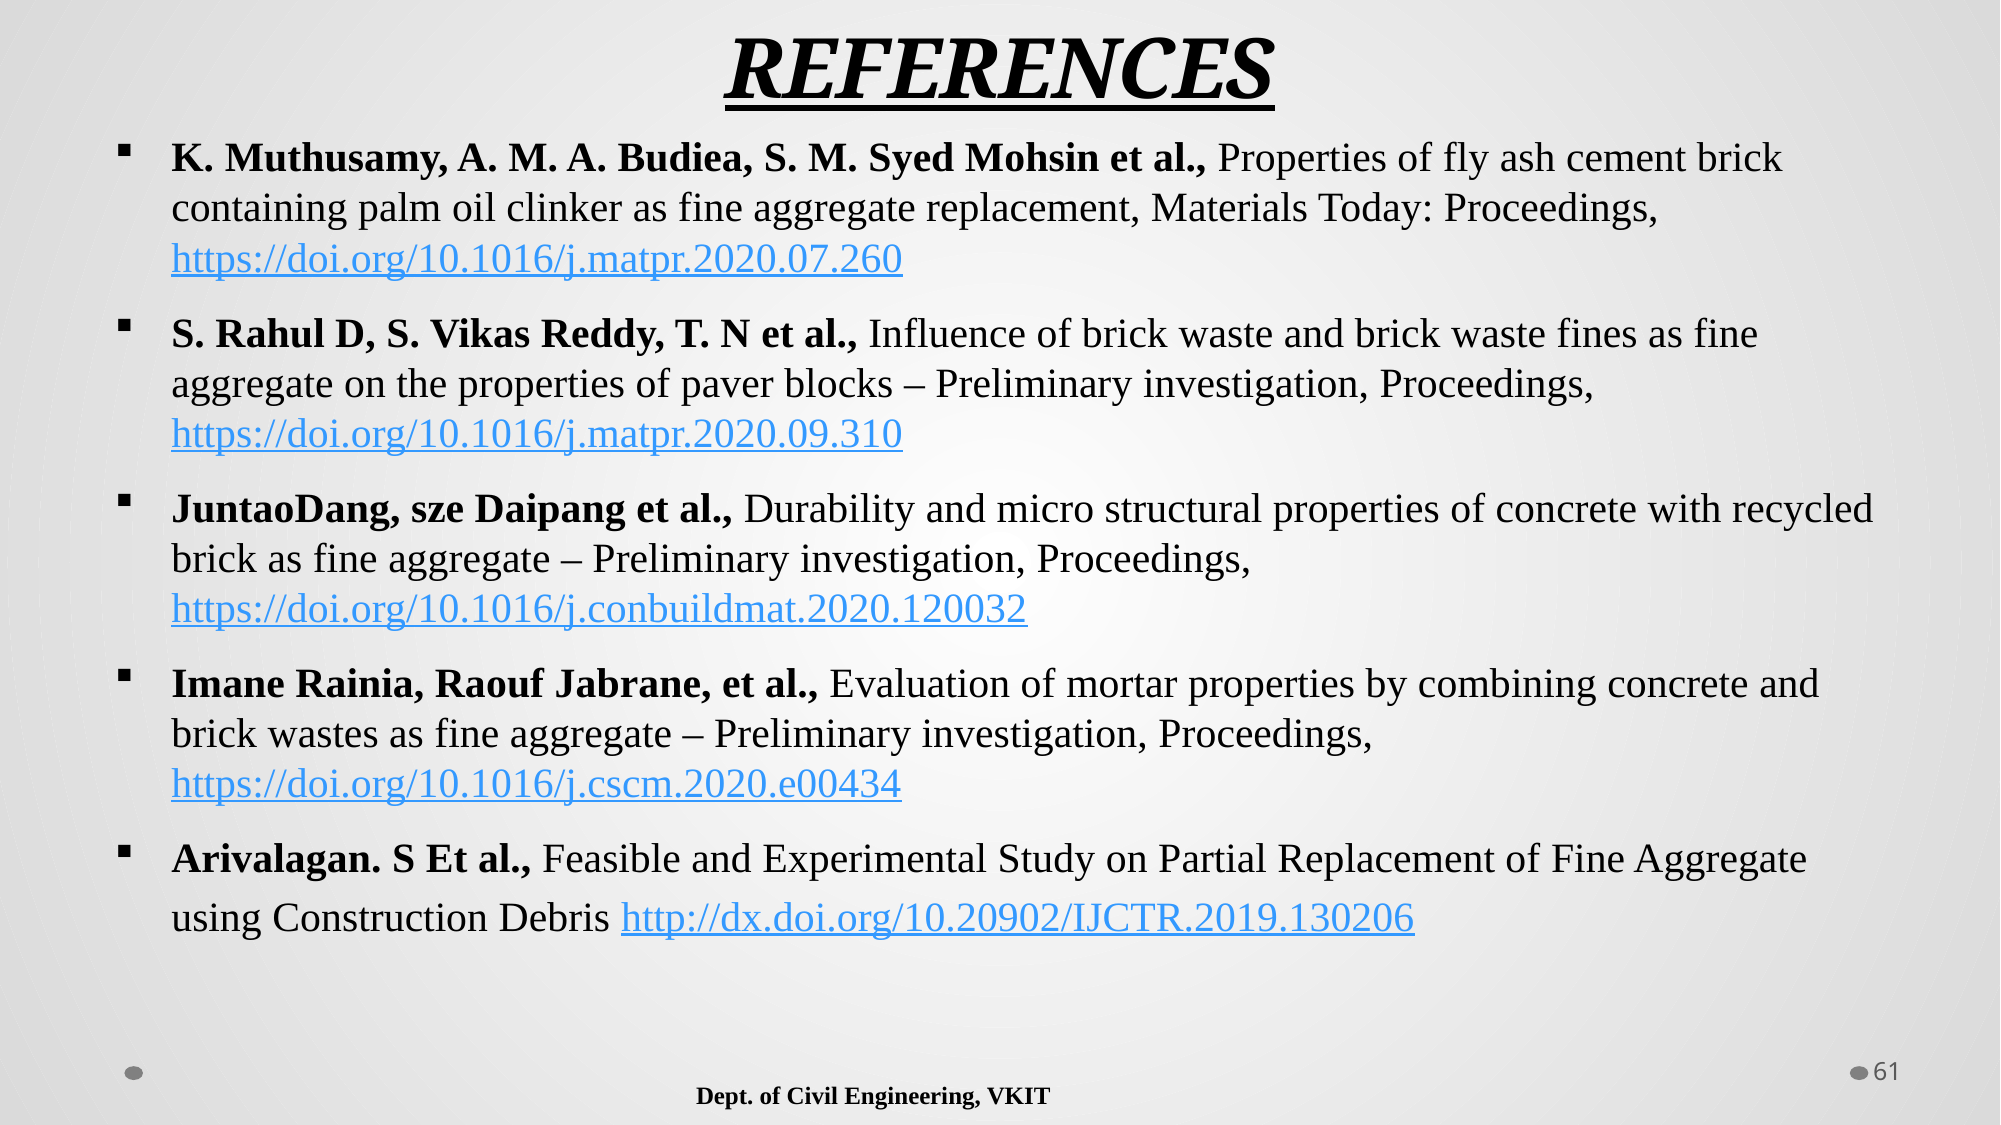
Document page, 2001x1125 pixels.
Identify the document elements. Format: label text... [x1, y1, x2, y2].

list K. Muthusamy, A. M. A. Budiea, S. M. Syed Mohsin et al., Properties of fly ash cement brick containing palm oil clinker as fine aggregate replacement, Materials Today: Proceedings, https://doi.org/10.1016/j.matpr.2020.07.260 S. Rahul D, S. Vikas Reddy, T. N et al., Influence of brick waste and brick waste fines as fine aggregate on the properties of paver blocks – Preliminary investigation, Proceedings, https://doi.org/10.1016/j.matpr.2020.09.310 JuntaoDang, sze Daipang et al., Durability and micro structural properties of concrete with recycled brick as fine aggregate – Preliminary investigation, Proceedings, https://doi.org/10.1016/j.conbuildmat.2020.120032 Imane Rainia, Raouf Jabrane, et al., Evaluation of mortar properties by combining concrete and brick wastes as fine aggregate – Preliminary investigation, Proceedings, https://doi.org/10.1016/j.cscm.2020.e00434 Arivalagan. S Et al., Feasible and Experimental Study on Partial Replacement of Fine Aggregate using Construction Debris http://dx.doi.org/10.20902/IJCTR.2019.130206 [99, 122, 1900, 1043]
title REFERENCES [99, 0, 1900, 122]
slide_number 61 [1868, 1042, 1992, 1103]
footer Dept. of Civil Engineering, VKIT [688, 1065, 1312, 1125]
